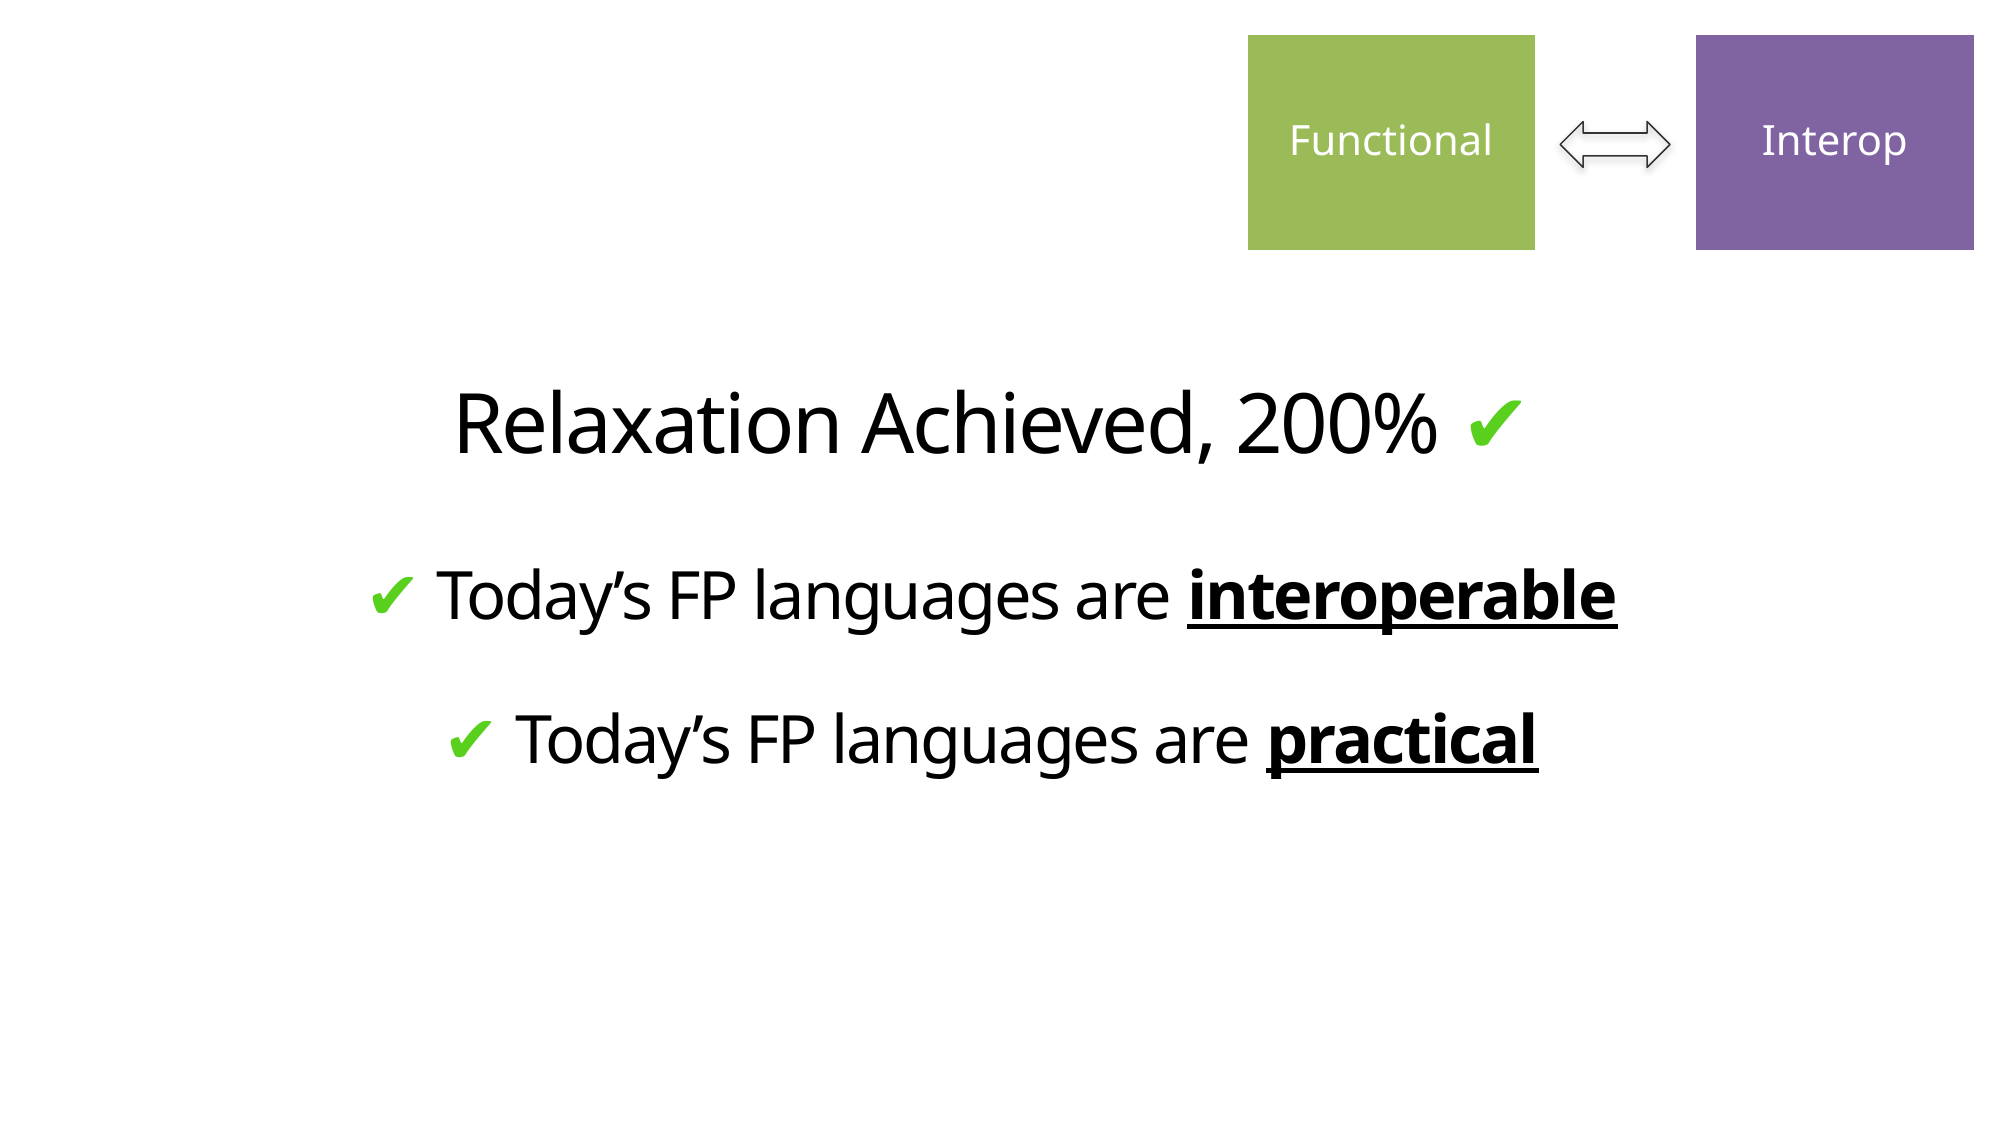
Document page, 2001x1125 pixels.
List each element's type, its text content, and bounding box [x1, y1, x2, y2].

title Relaxation Achieved, 200% ✔ ✔ Today’s FP languages are interoperable ✔ Today’s FP languages are practical [74, 381, 1909, 864]
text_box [1245, 32, 1977, 253]
